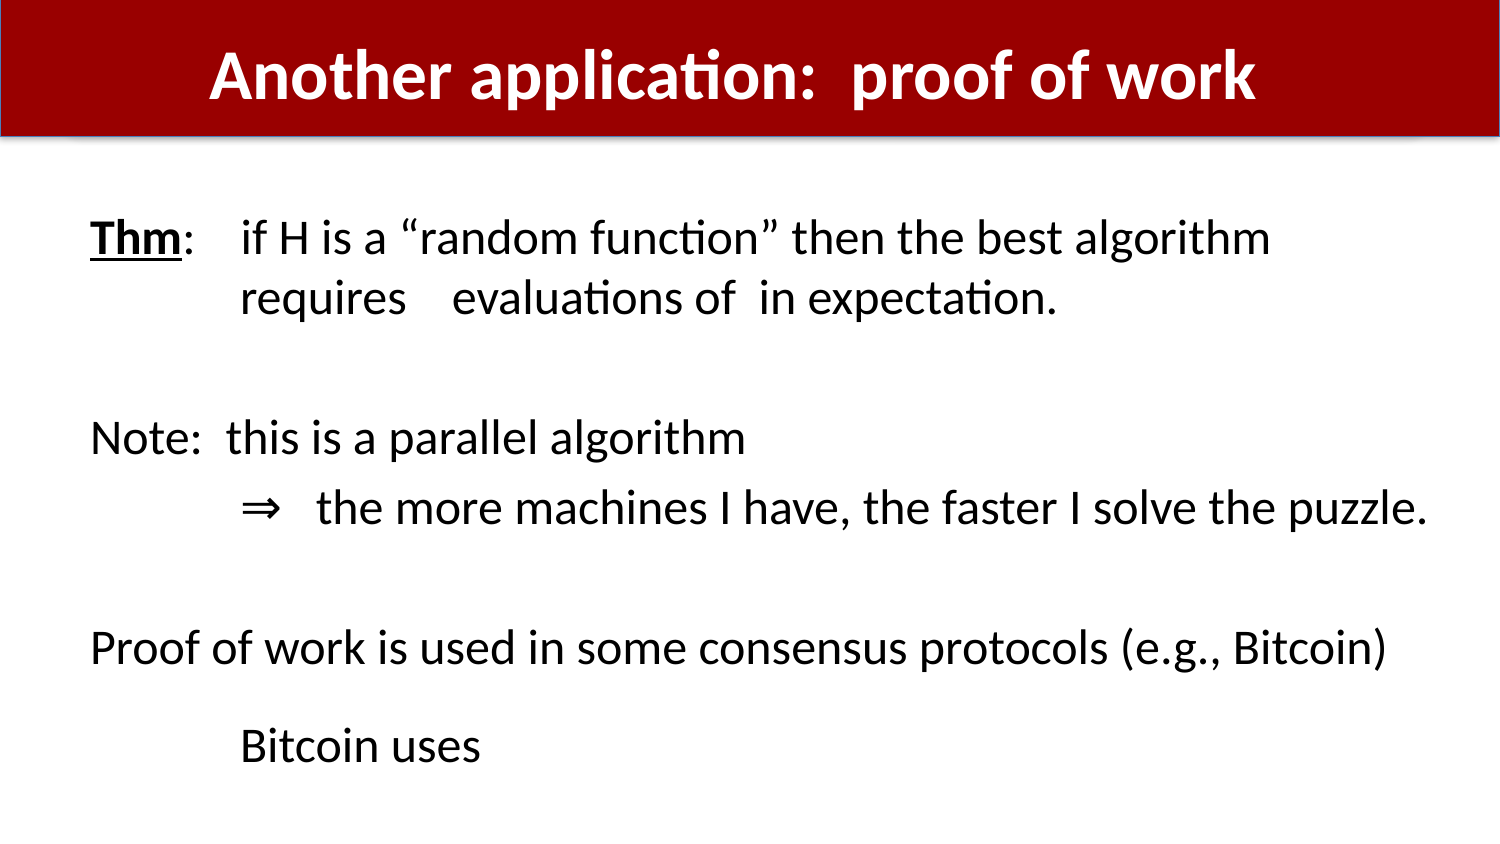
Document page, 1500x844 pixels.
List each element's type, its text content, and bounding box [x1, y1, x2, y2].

title Another application: proof of work [75, 20, 1425, 123]
